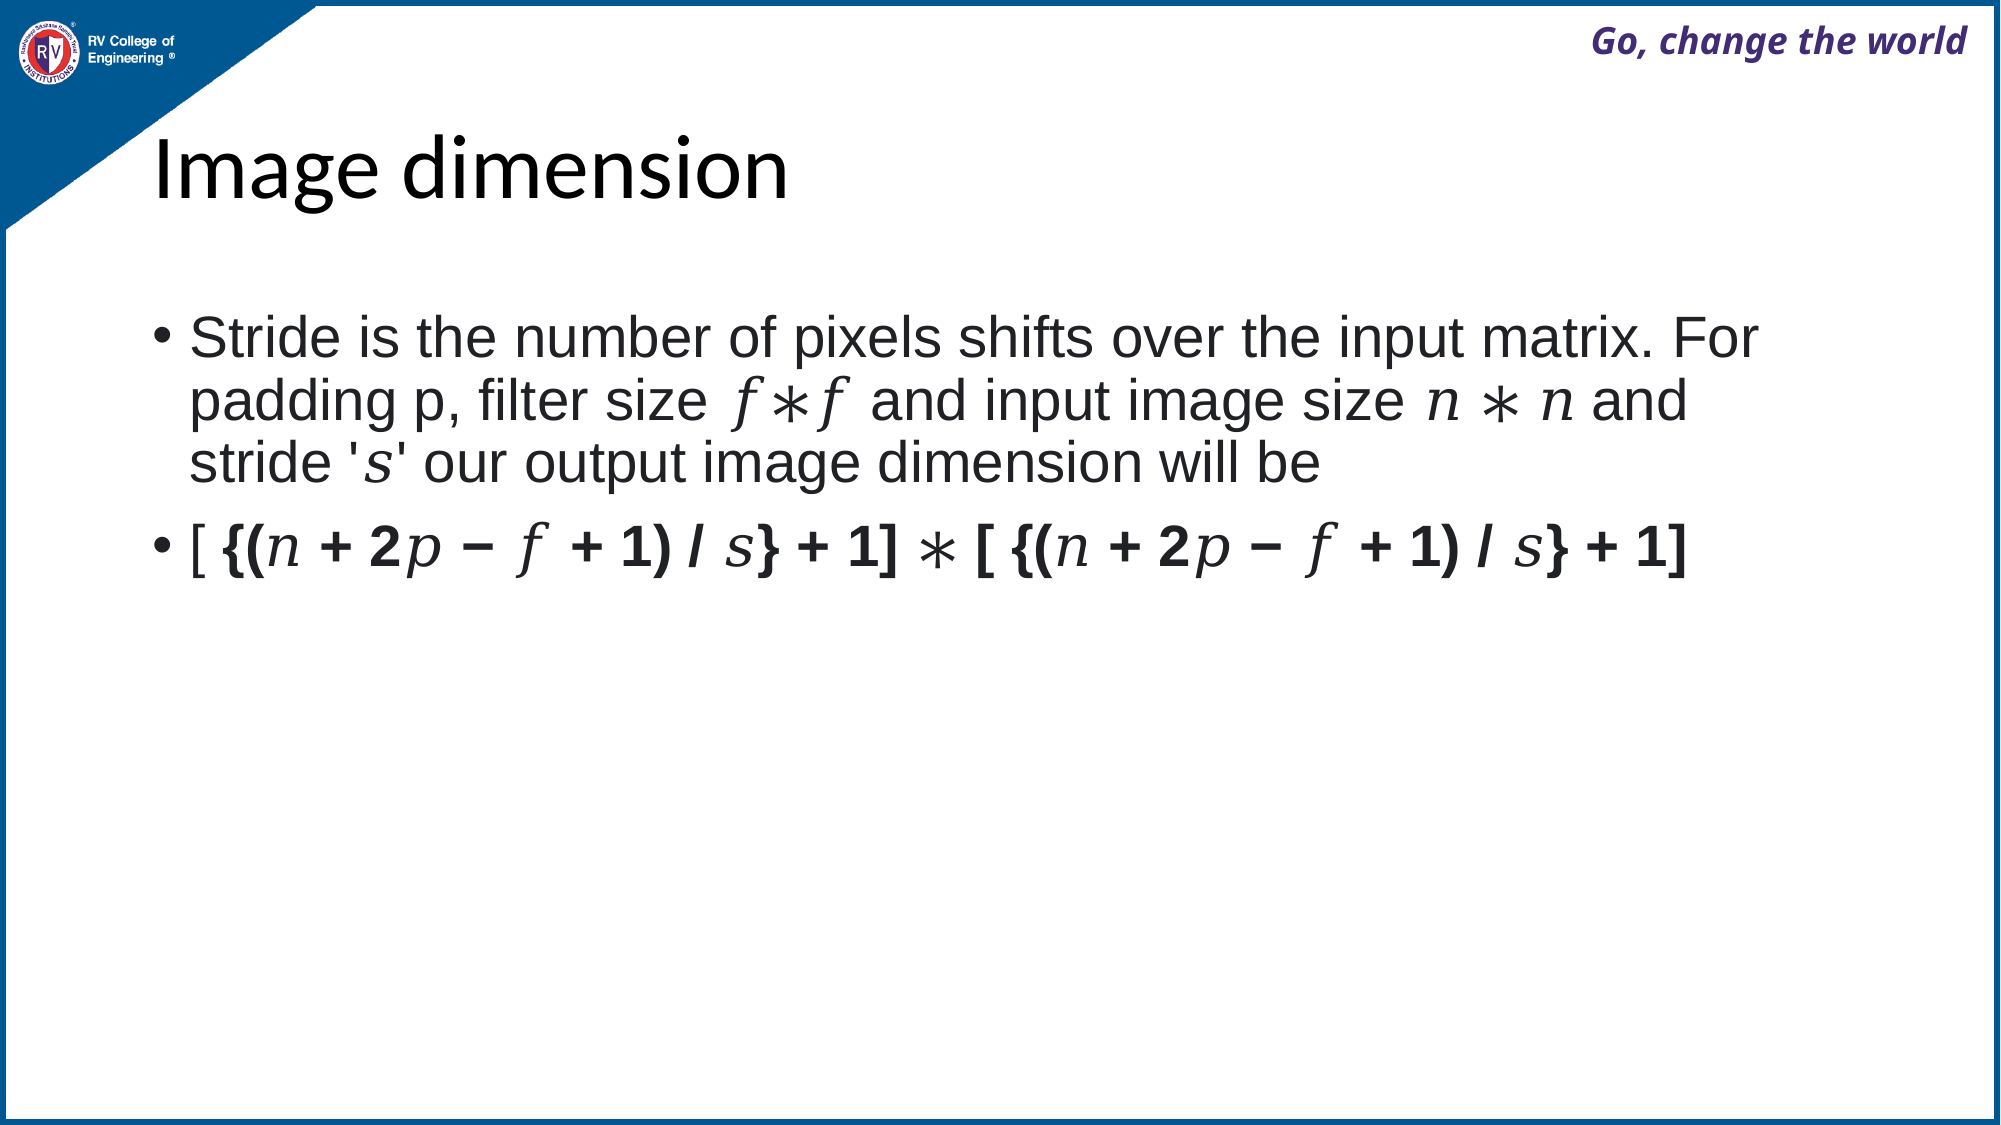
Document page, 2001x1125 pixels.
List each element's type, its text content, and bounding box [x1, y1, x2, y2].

picture [2, 6, 316, 232]
title Image dimension [137, 59, 1863, 278]
list Stride is the number of pixels shifts over the input matrix. For padding p, filter size 𝑓∗𝑓 and input image size 𝑛 ∗ 𝑛 and stride '𝑠' our output image dimension will be [ {(𝑛 + 2𝑝 − 𝑓 + 1) / 𝑠} + 1] ∗ [ {(𝑛 + 2𝑝 − 𝑓 + 1) / 𝑠} + 1] [137, 299, 1863, 1014]
